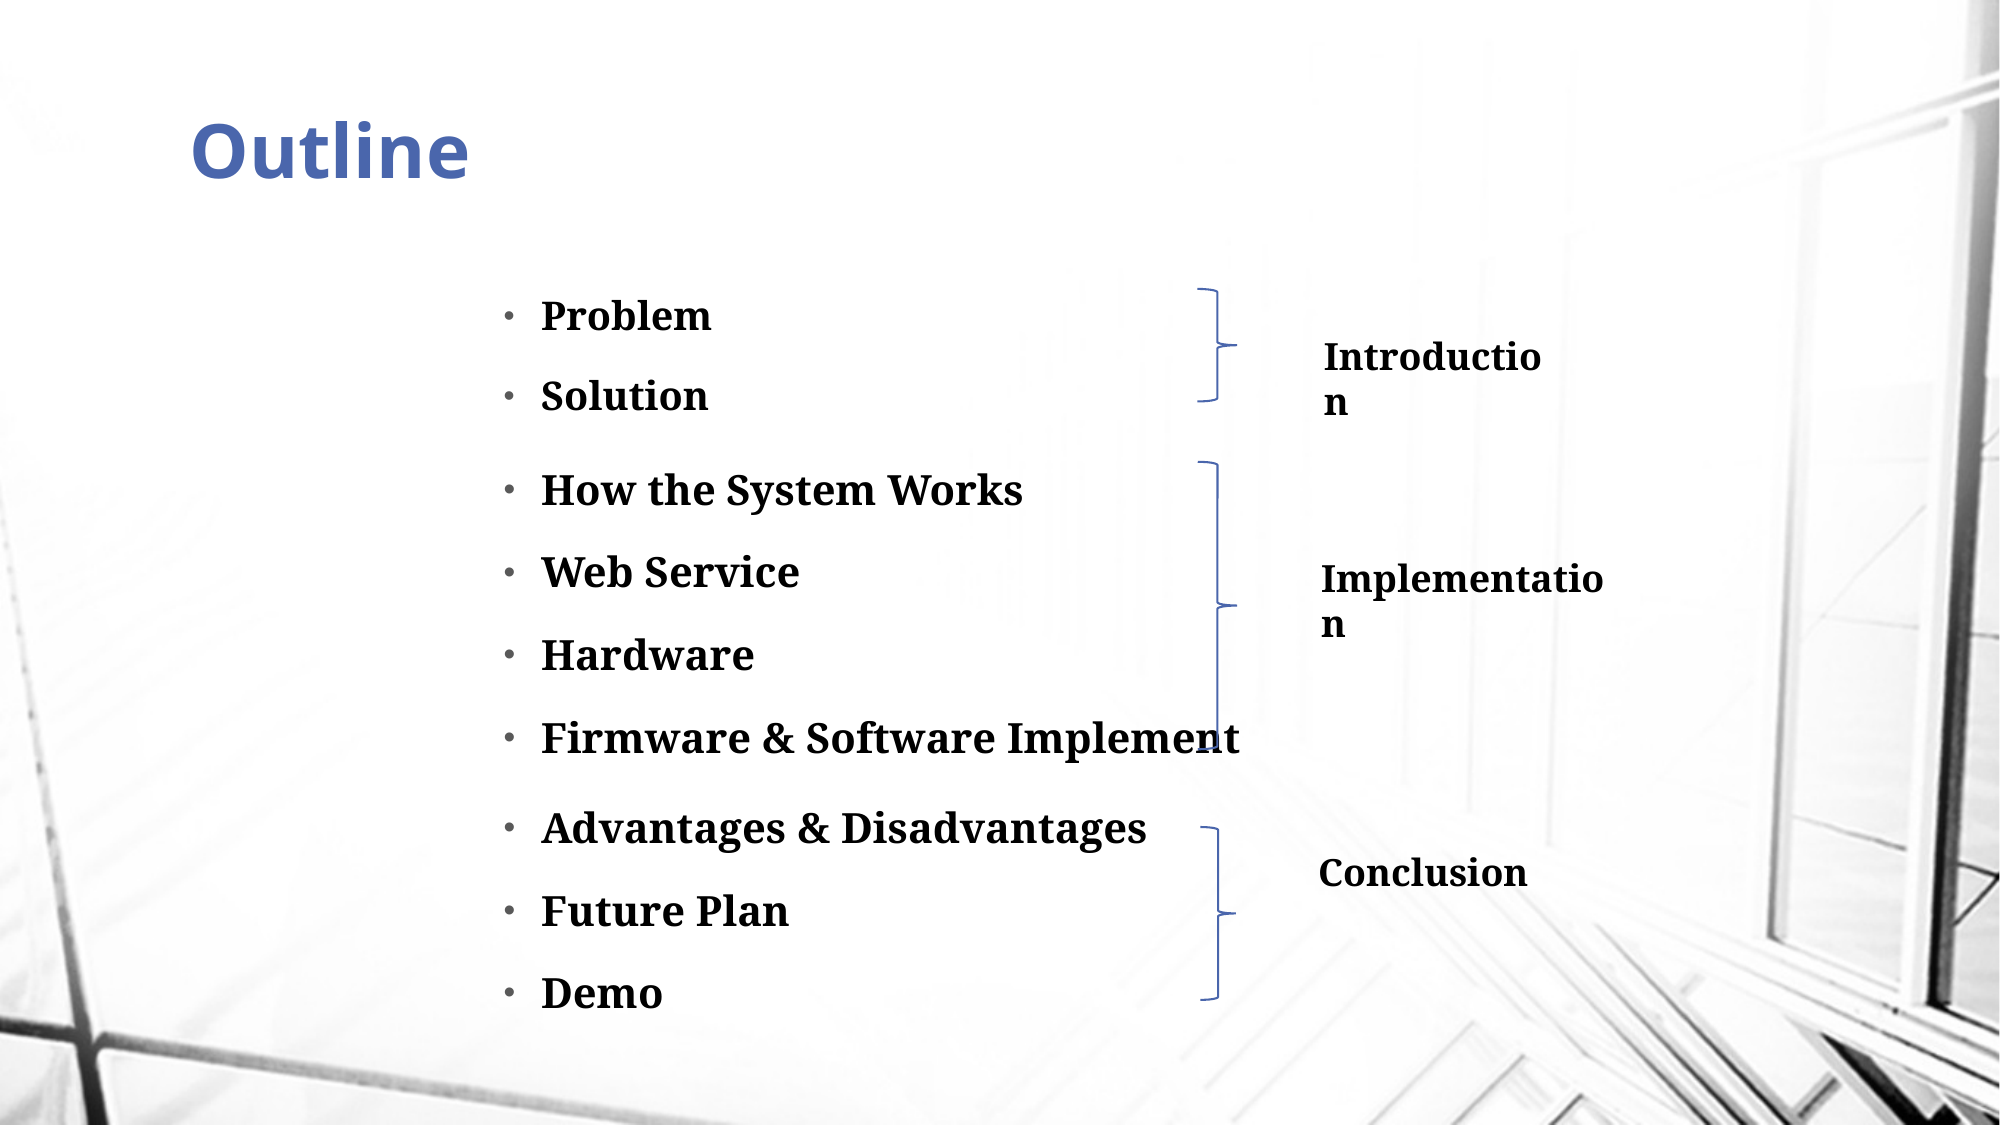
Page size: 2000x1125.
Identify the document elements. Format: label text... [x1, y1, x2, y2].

text_box [1197, 288, 1238, 402]
text_box [1197, 461, 1238, 750]
text_box Conclusion [1303, 841, 1544, 901]
text_box How the System Works Web Service Hardware Firmware & Software Implement [481, 461, 1920, 876]
text_box Outline [174, 24, 1600, 200]
picture [0, 0, 2000, 1125]
text_box [1200, 826, 1236, 1001]
text_box Implementation [1306, 547, 1625, 653]
text_box Advantages & Disadvantages Future Plan Demo [481, 799, 1907, 1038]
text_box Introduction [1309, 325, 1575, 431]
list Problem Solution [481, 288, 1920, 436]
